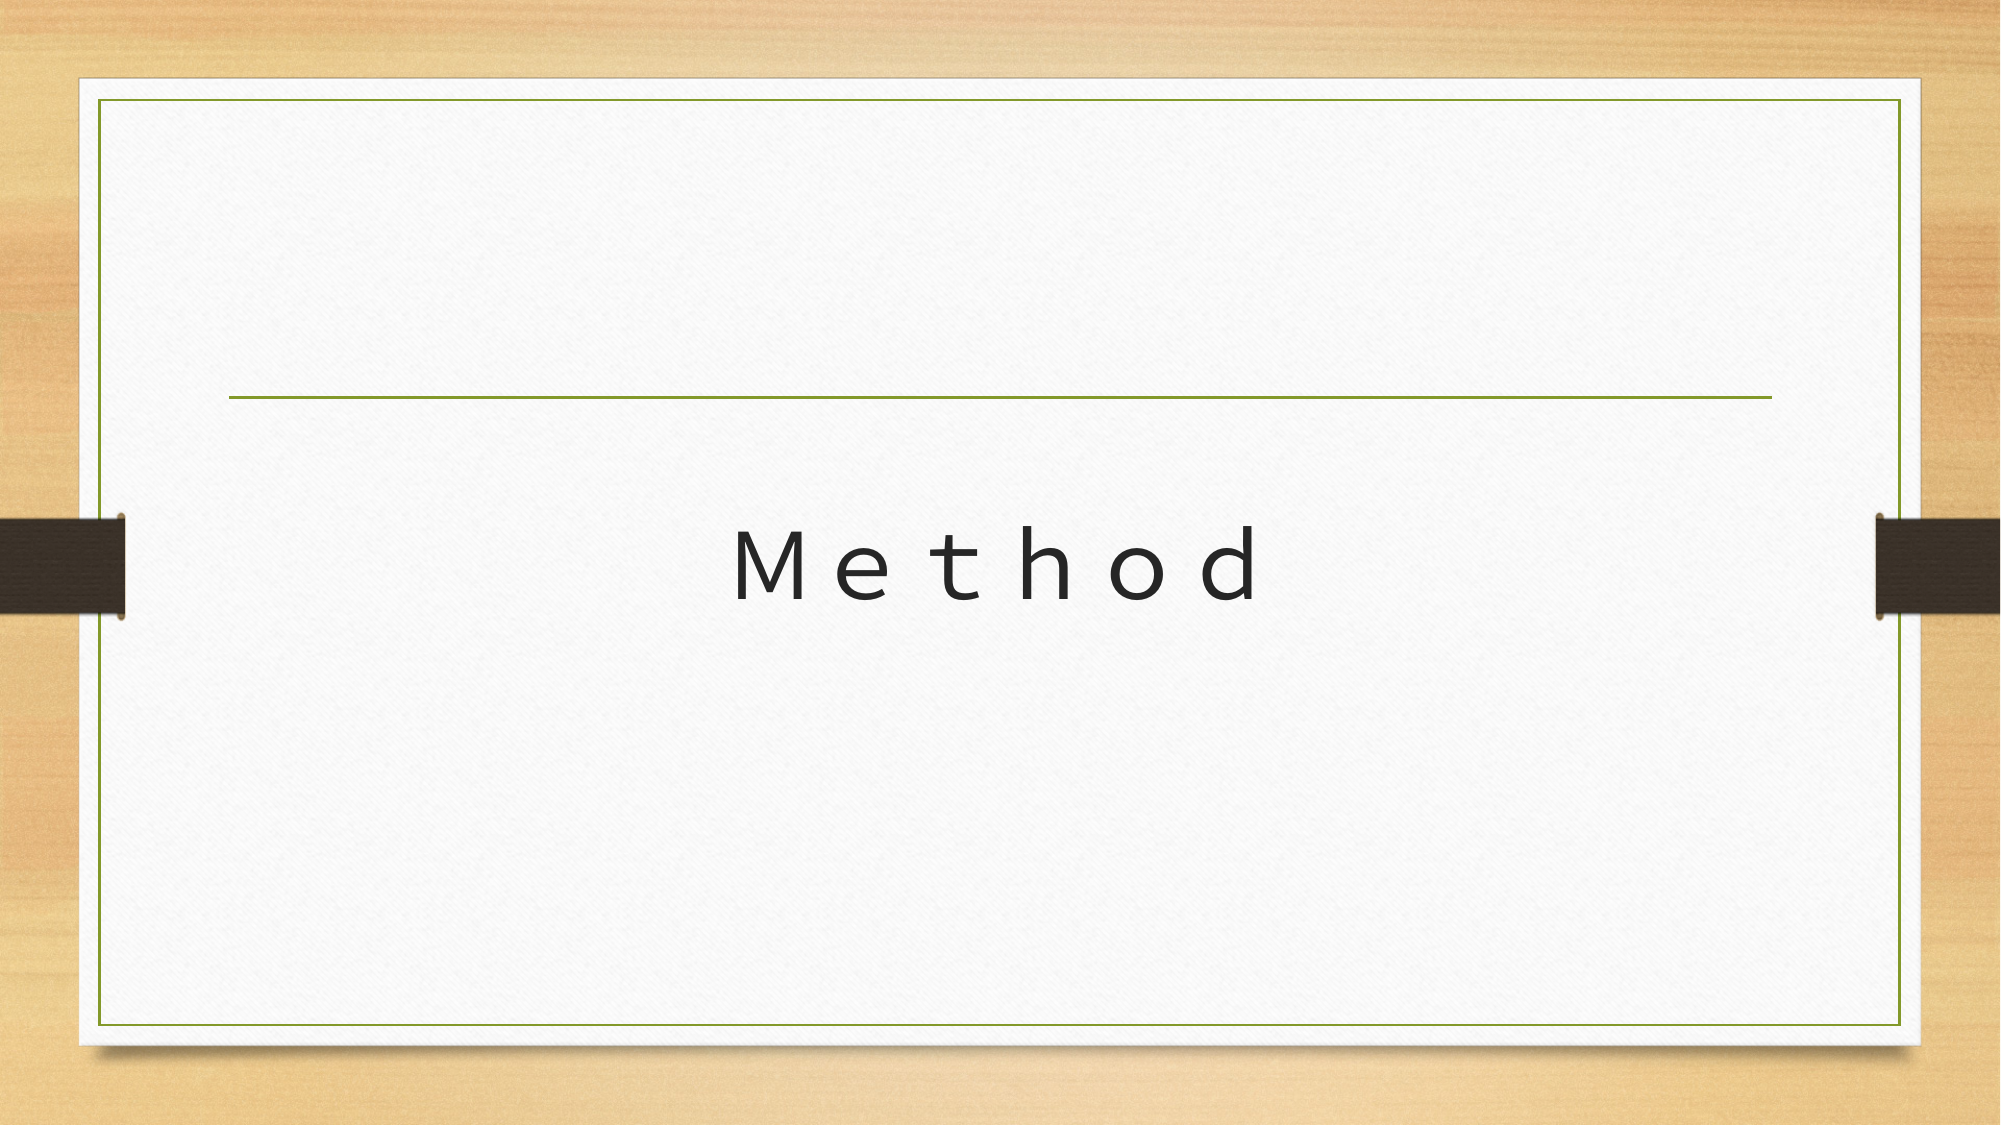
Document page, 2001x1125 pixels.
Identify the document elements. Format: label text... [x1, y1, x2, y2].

picture [0, 0, 2001, 1125]
title Ｍｅｔｈｏｄ [212, 455, 1788, 670]
